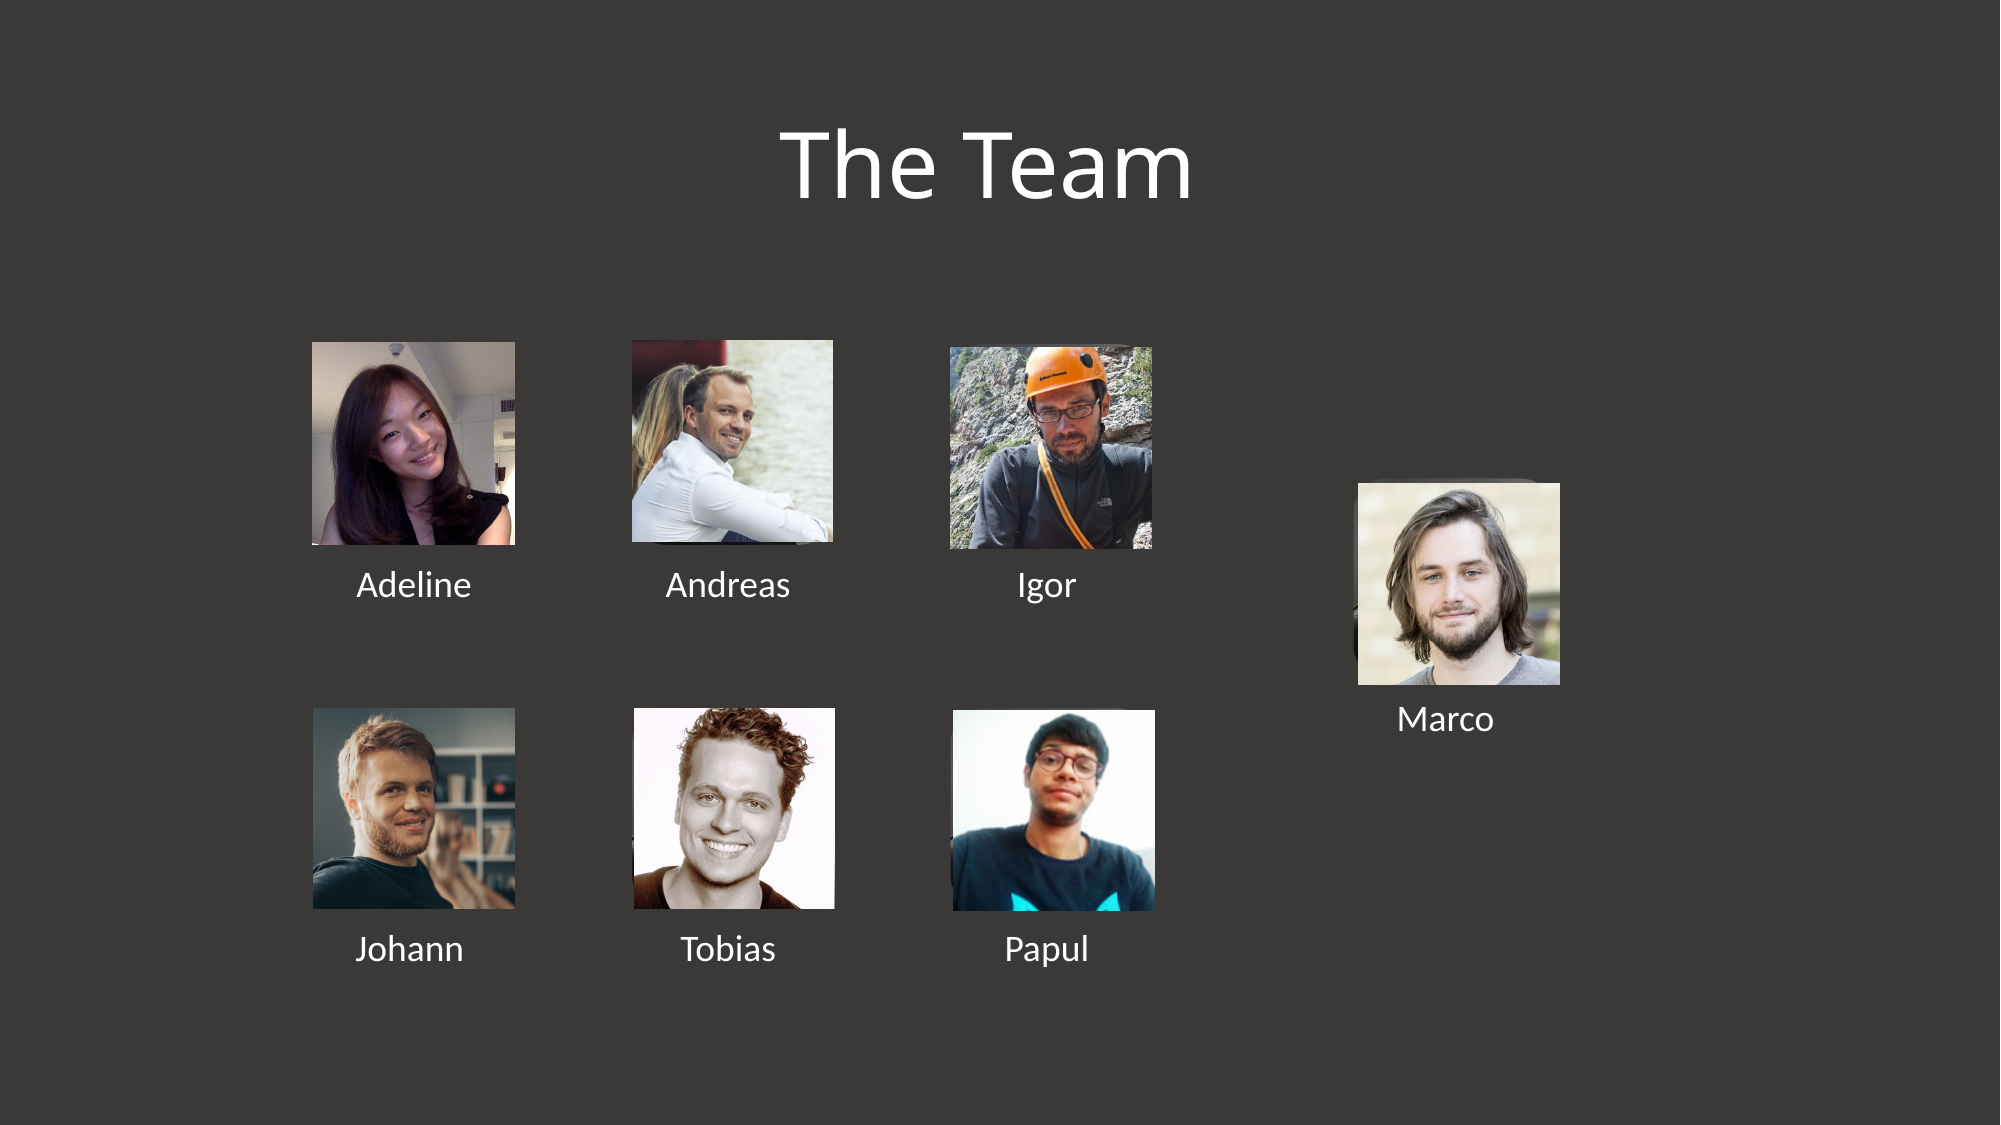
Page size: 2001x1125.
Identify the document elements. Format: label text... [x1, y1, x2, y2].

picture [1358, 483, 1560, 685]
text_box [313, 910, 515, 978]
picture [313, 708, 515, 910]
picture [632, 340, 833, 542]
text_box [313, 545, 515, 708]
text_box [1353, 478, 1555, 748]
picture [950, 347, 1152, 549]
title The Team [137, 59, 1863, 278]
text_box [632, 542, 833, 978]
picture [633, 708, 835, 910]
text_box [950, 549, 1152, 978]
picture [953, 710, 1155, 911]
picture [312, 342, 515, 545]
